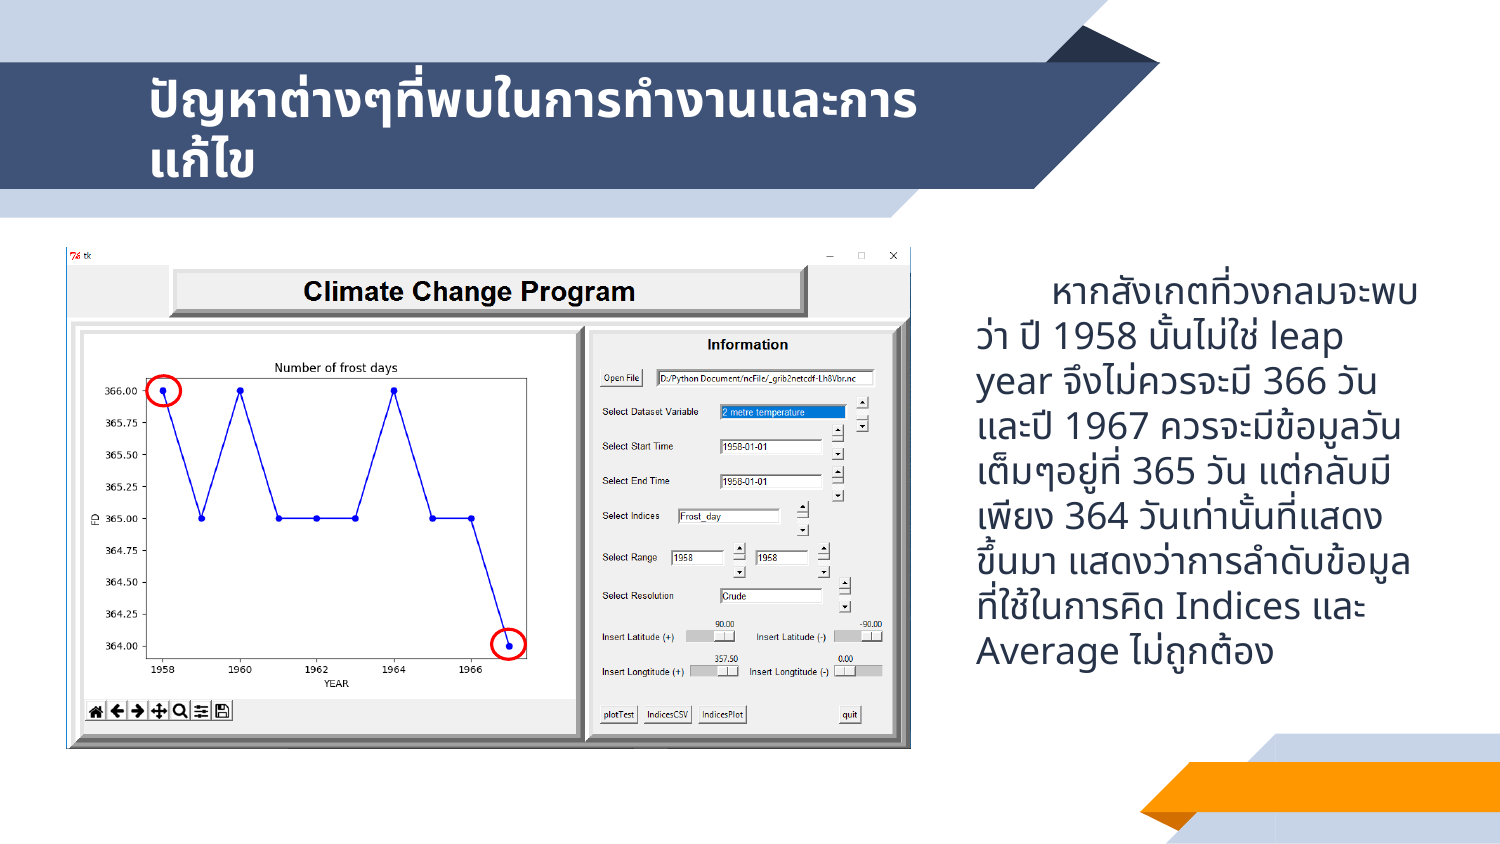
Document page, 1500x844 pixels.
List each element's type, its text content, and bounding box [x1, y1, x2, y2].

list หากสังเกตที่วงกลมจะพบว่า ปี 1958 นั้นไม่ใช่ leap year จึงไม่ควรจะมี 366 วัน และปี 1967 ควรจะมีข้อมูลวันเต็มๆอยู่ที่ 365 วัน แต่กลับมีเพียง 364 วันเท่านั้นที่แสดงขึ้นมา แสดงว่าการลำดับข้อมูลที่ใช้ในการคิด Indices และ Average ไม่ถูกต้อง [961, 252, 1438, 769]
picture [66, 247, 911, 749]
title ปัญหาต่างๆที่พบในการทำงานและการแก้ไข [133, 64, 1035, 190]
